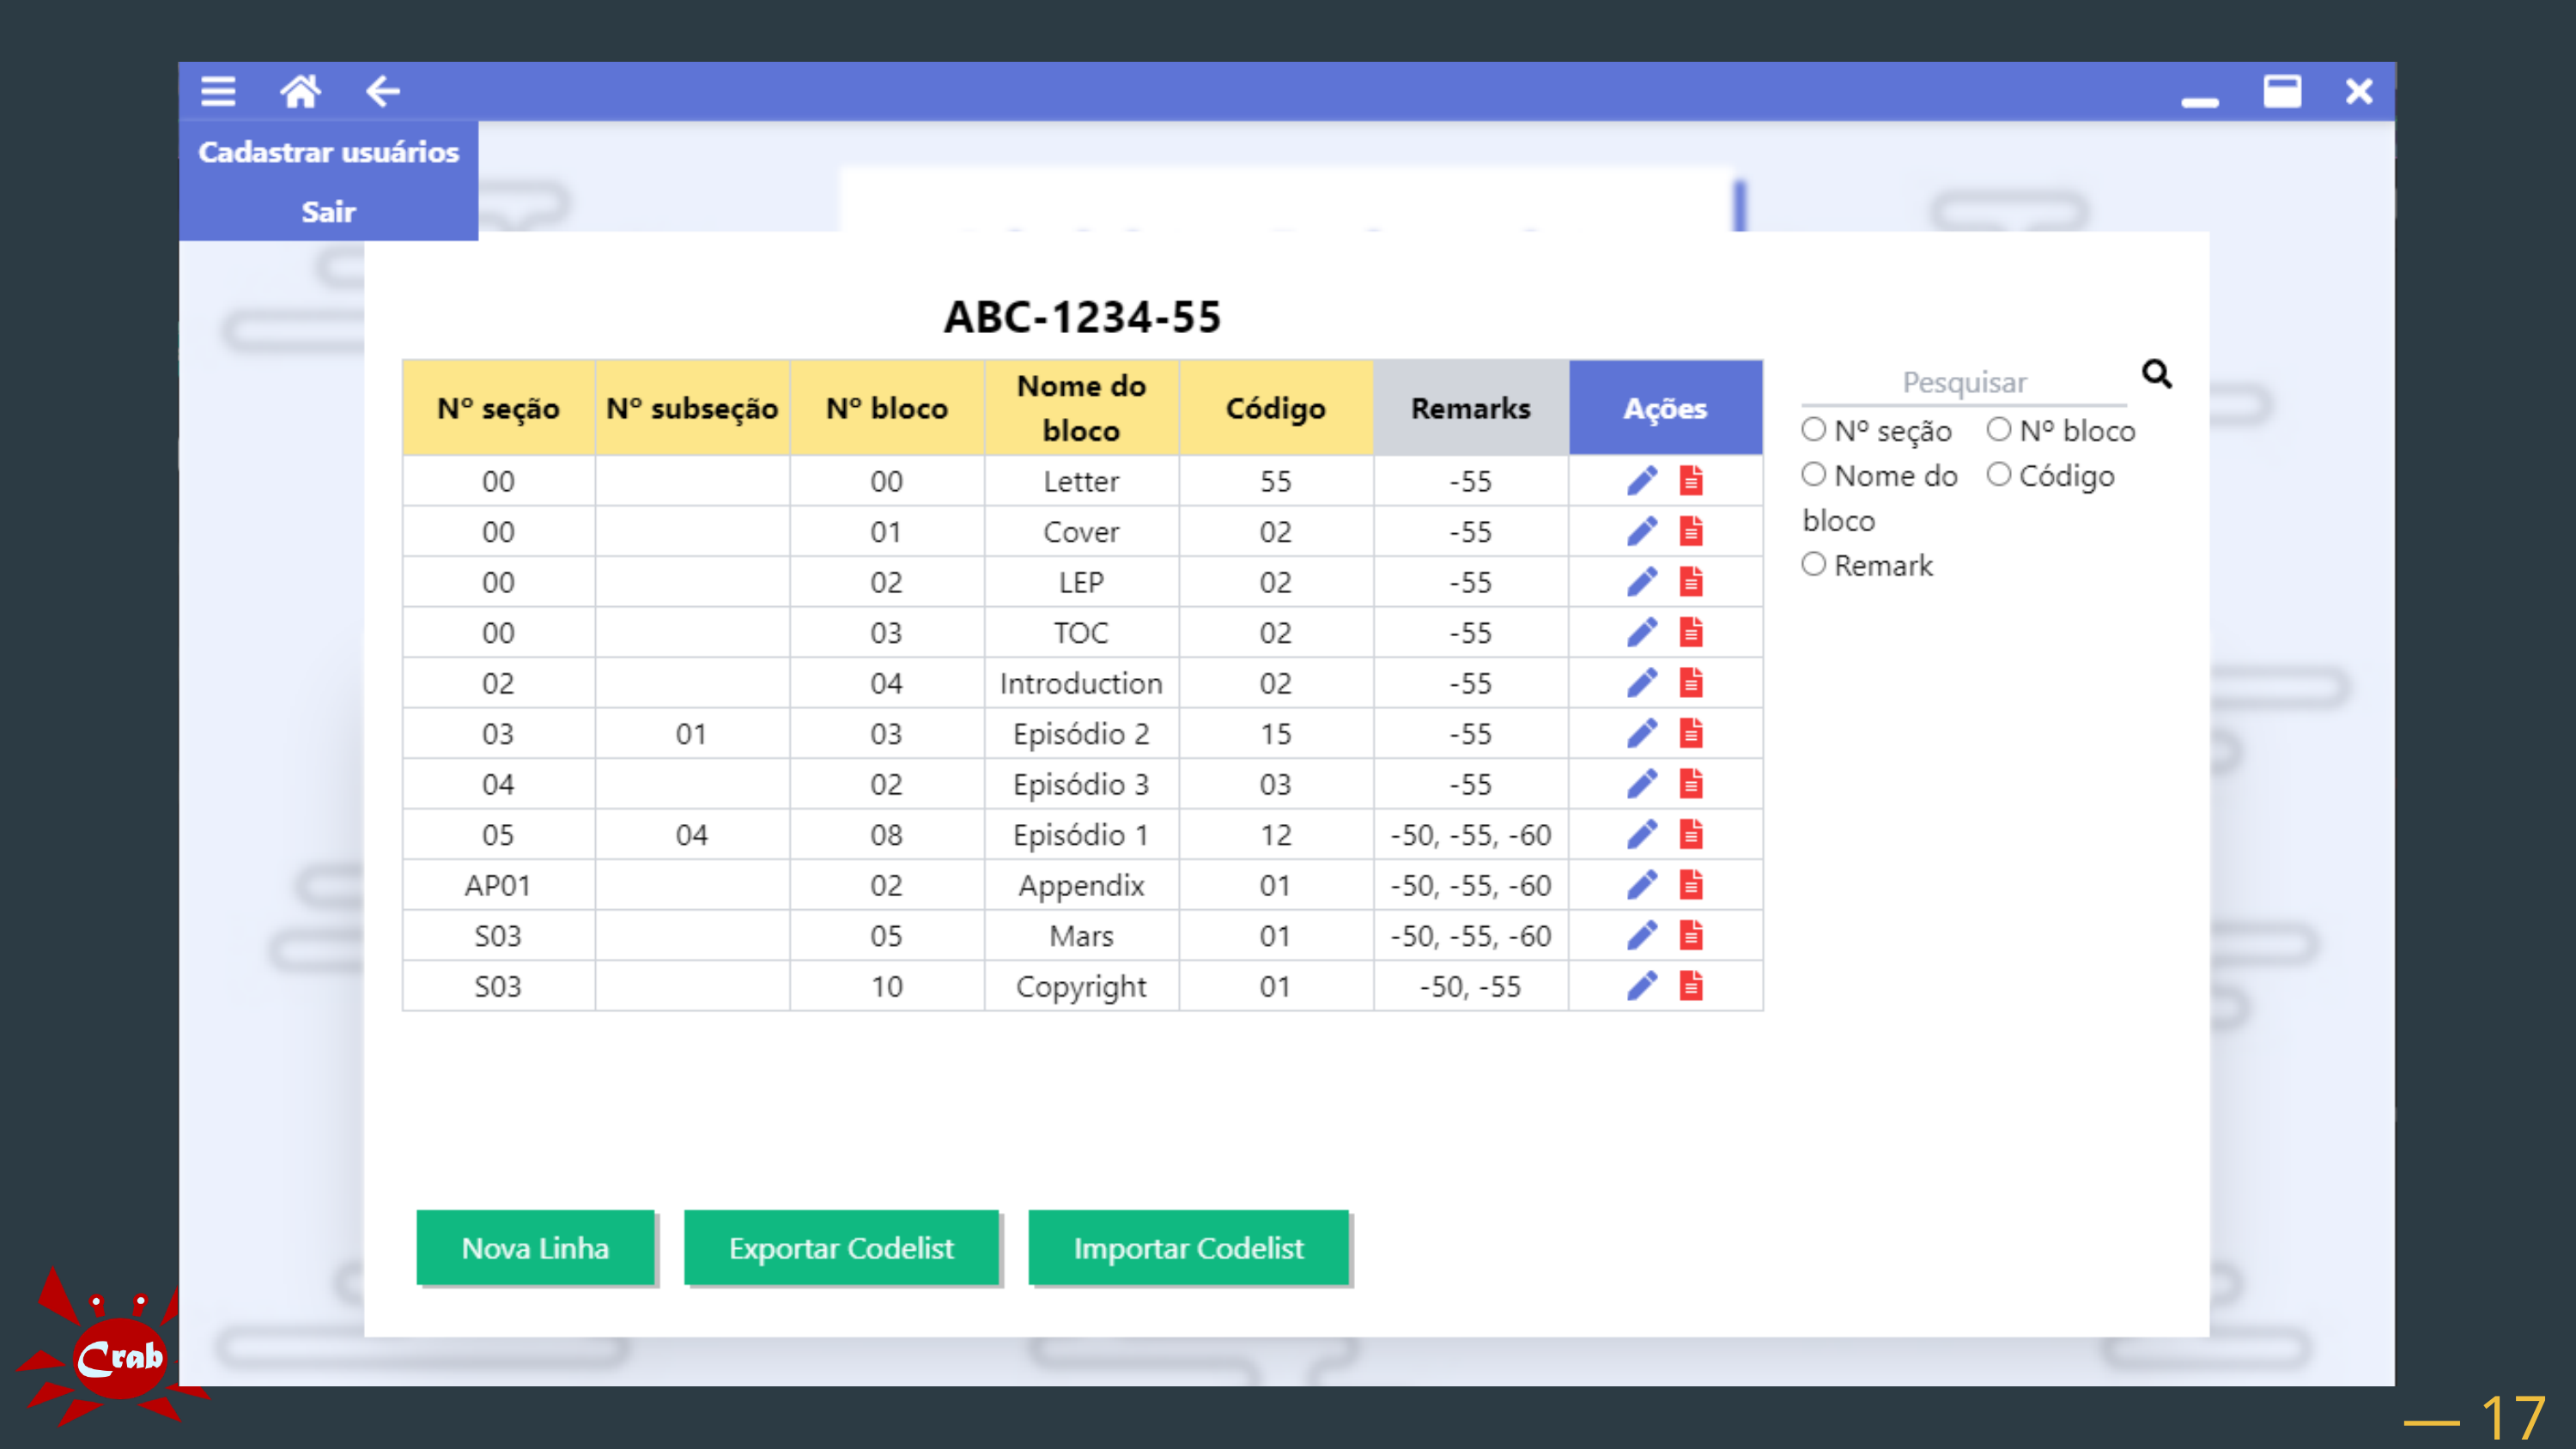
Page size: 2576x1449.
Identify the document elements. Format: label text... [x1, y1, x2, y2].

picture [0, 62, 2398, 1449]
text_box — 17 [2374, 1367, 2576, 1449]
